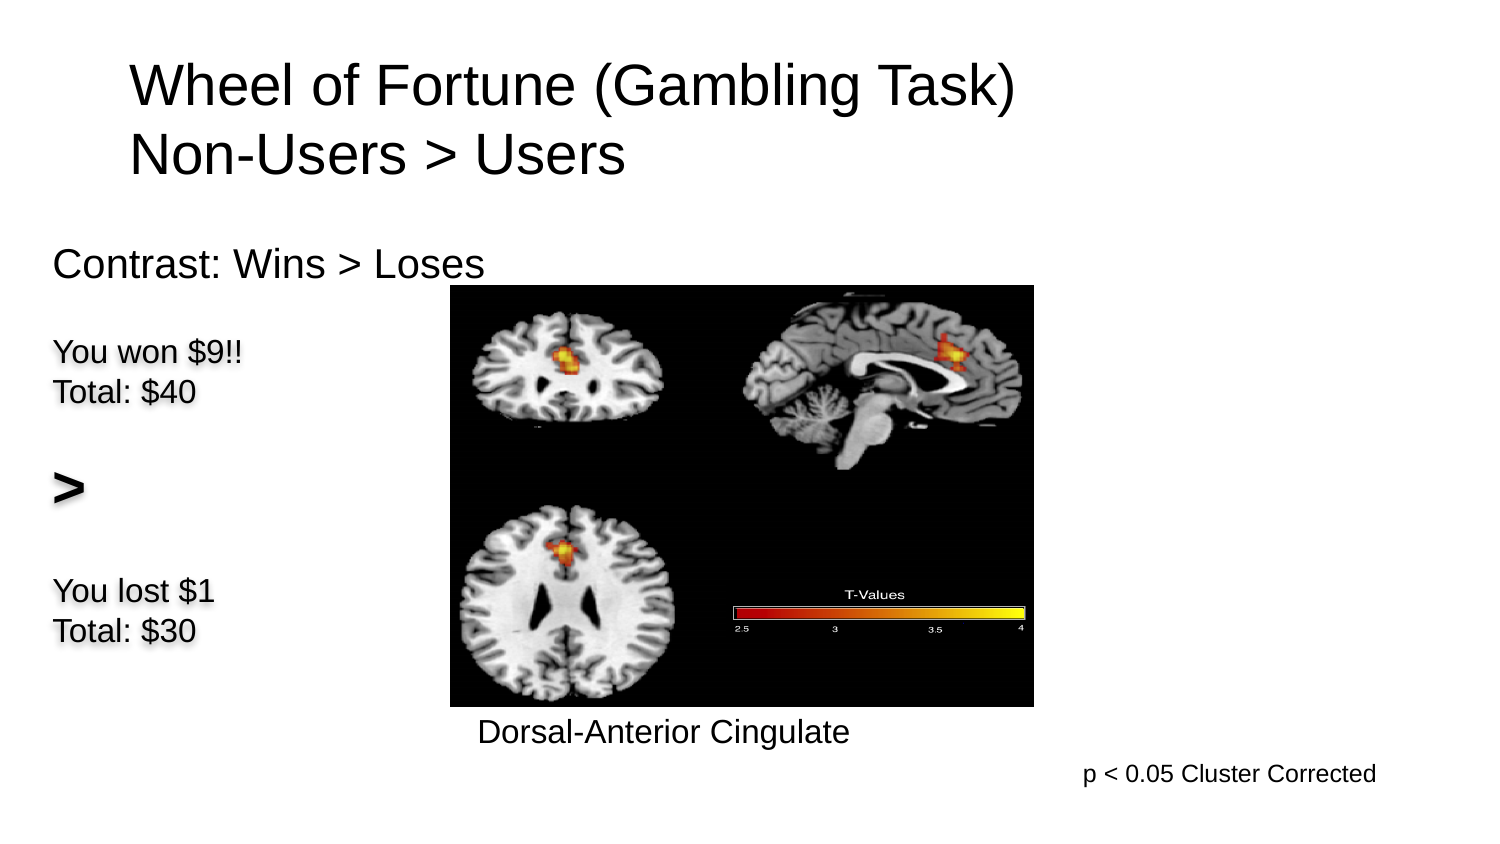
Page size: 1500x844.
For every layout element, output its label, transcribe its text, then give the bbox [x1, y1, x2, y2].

text_box Contrast: Wins > Loses [37, 229, 1402, 574]
text_box Dorsal-Anterior Cingulate p < 0.05 Cluster Corrected [462, 702, 1425, 797]
picture [449, 285, 1035, 708]
text_box You lost $1 Total: $30 [37, 529, 263, 690]
title Wheel of Fortune (Gambling Task) Non-Users > Users [114, 31, 1387, 162]
